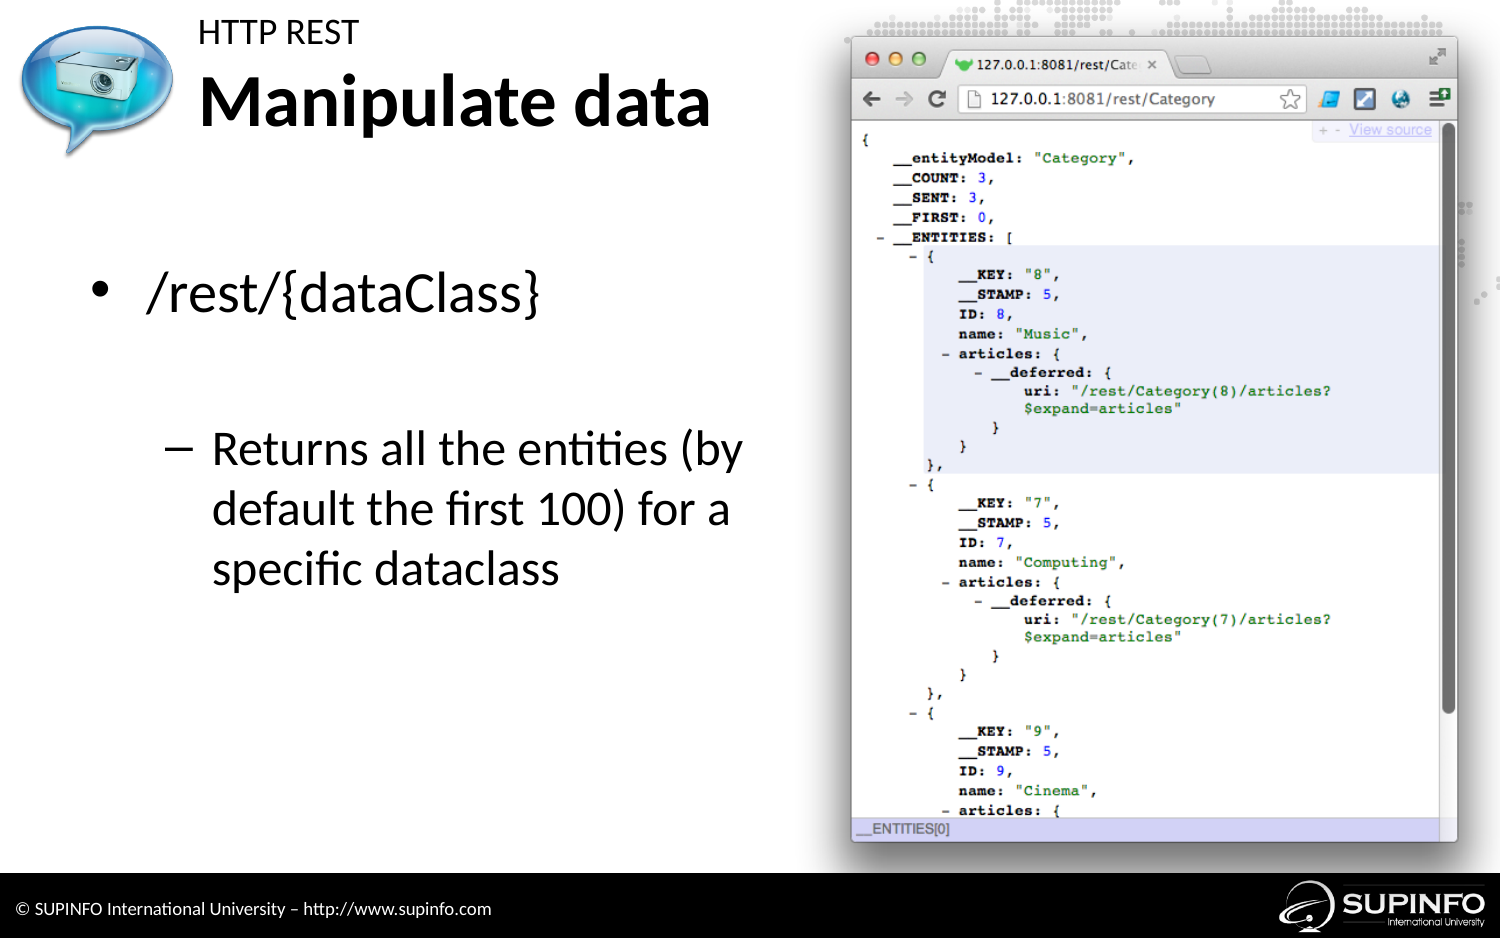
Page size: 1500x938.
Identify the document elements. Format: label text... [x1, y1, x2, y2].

picture [785, 0, 1500, 938]
picture [17, 19, 179, 162]
text_box HTTP REST [183, 0, 780, 56]
list /rest/{dataClass} Returns all the entities (by default the first 100) for a specific dataclass [74, 164, 780, 859]
text_box Manipulate data [183, 56, 780, 138]
